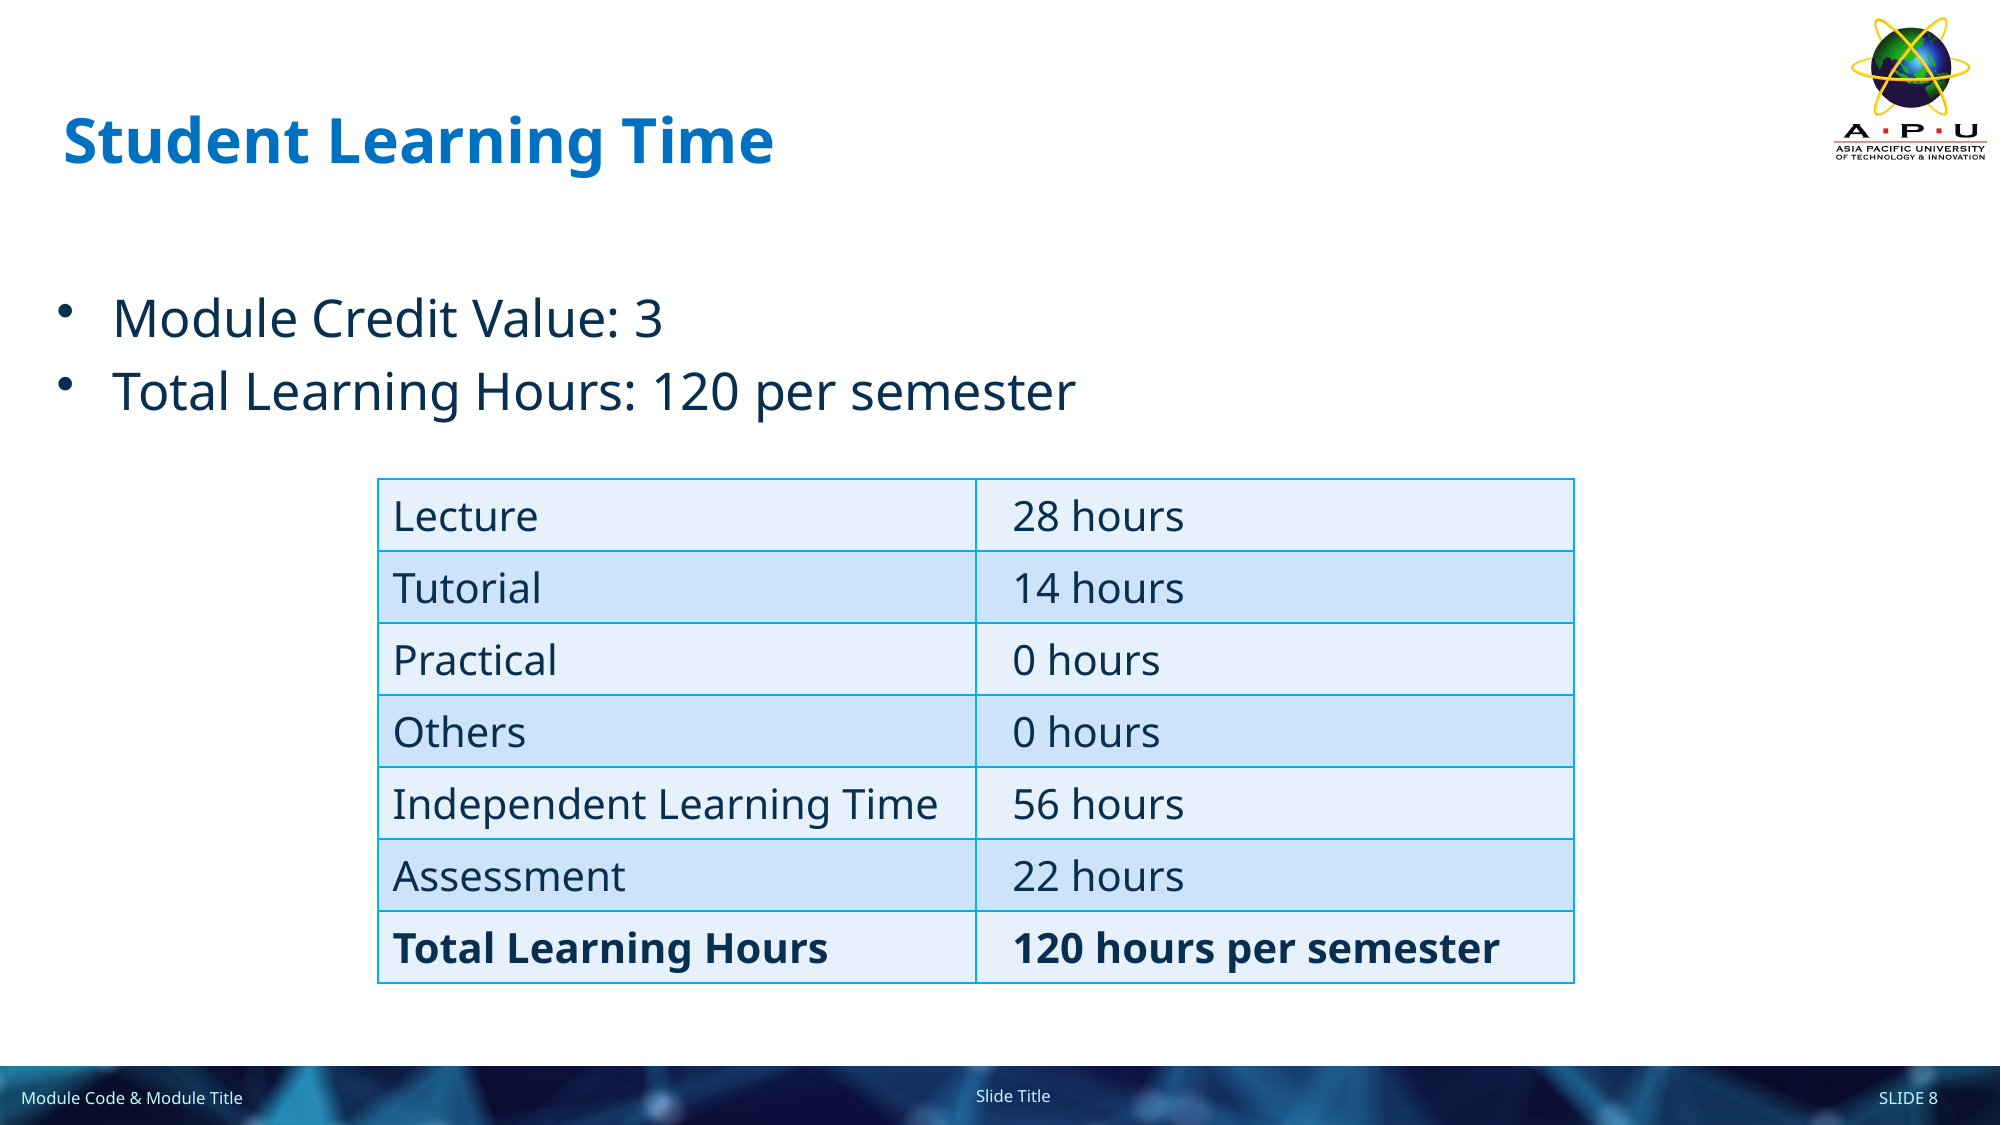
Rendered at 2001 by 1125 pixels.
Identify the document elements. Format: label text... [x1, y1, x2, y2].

table_cell Tutorial [379, 552, 975, 622]
table_cell 0 hours [977, 624, 1573, 694]
table_cell 56 hours [977, 768, 1573, 838]
table_cell 14 hours [977, 552, 1573, 622]
table_cell 22 hours [977, 840, 1573, 910]
table_header Lecture [379, 480, 975, 550]
table_cell Others [379, 696, 975, 766]
table_cell 120 hours per semester [977, 912, 1573, 982]
table_header 28 hours [977, 480, 1573, 550]
table_cell 0 hours [977, 696, 1573, 766]
table_cell Practical [379, 624, 975, 694]
table_cell Total Learning Hours [379, 912, 975, 982]
picture [1822, 0, 2000, 178]
title Student Learning Time [48, 45, 1764, 233]
list Module Credit Value: 3 Total Learning Hours: 120 per semester [41, 278, 1969, 1021]
picture [0, 1066, 2000, 1125]
table_cell Assessment [379, 840, 975, 910]
table_cell Independent Learning Time [379, 768, 975, 838]
